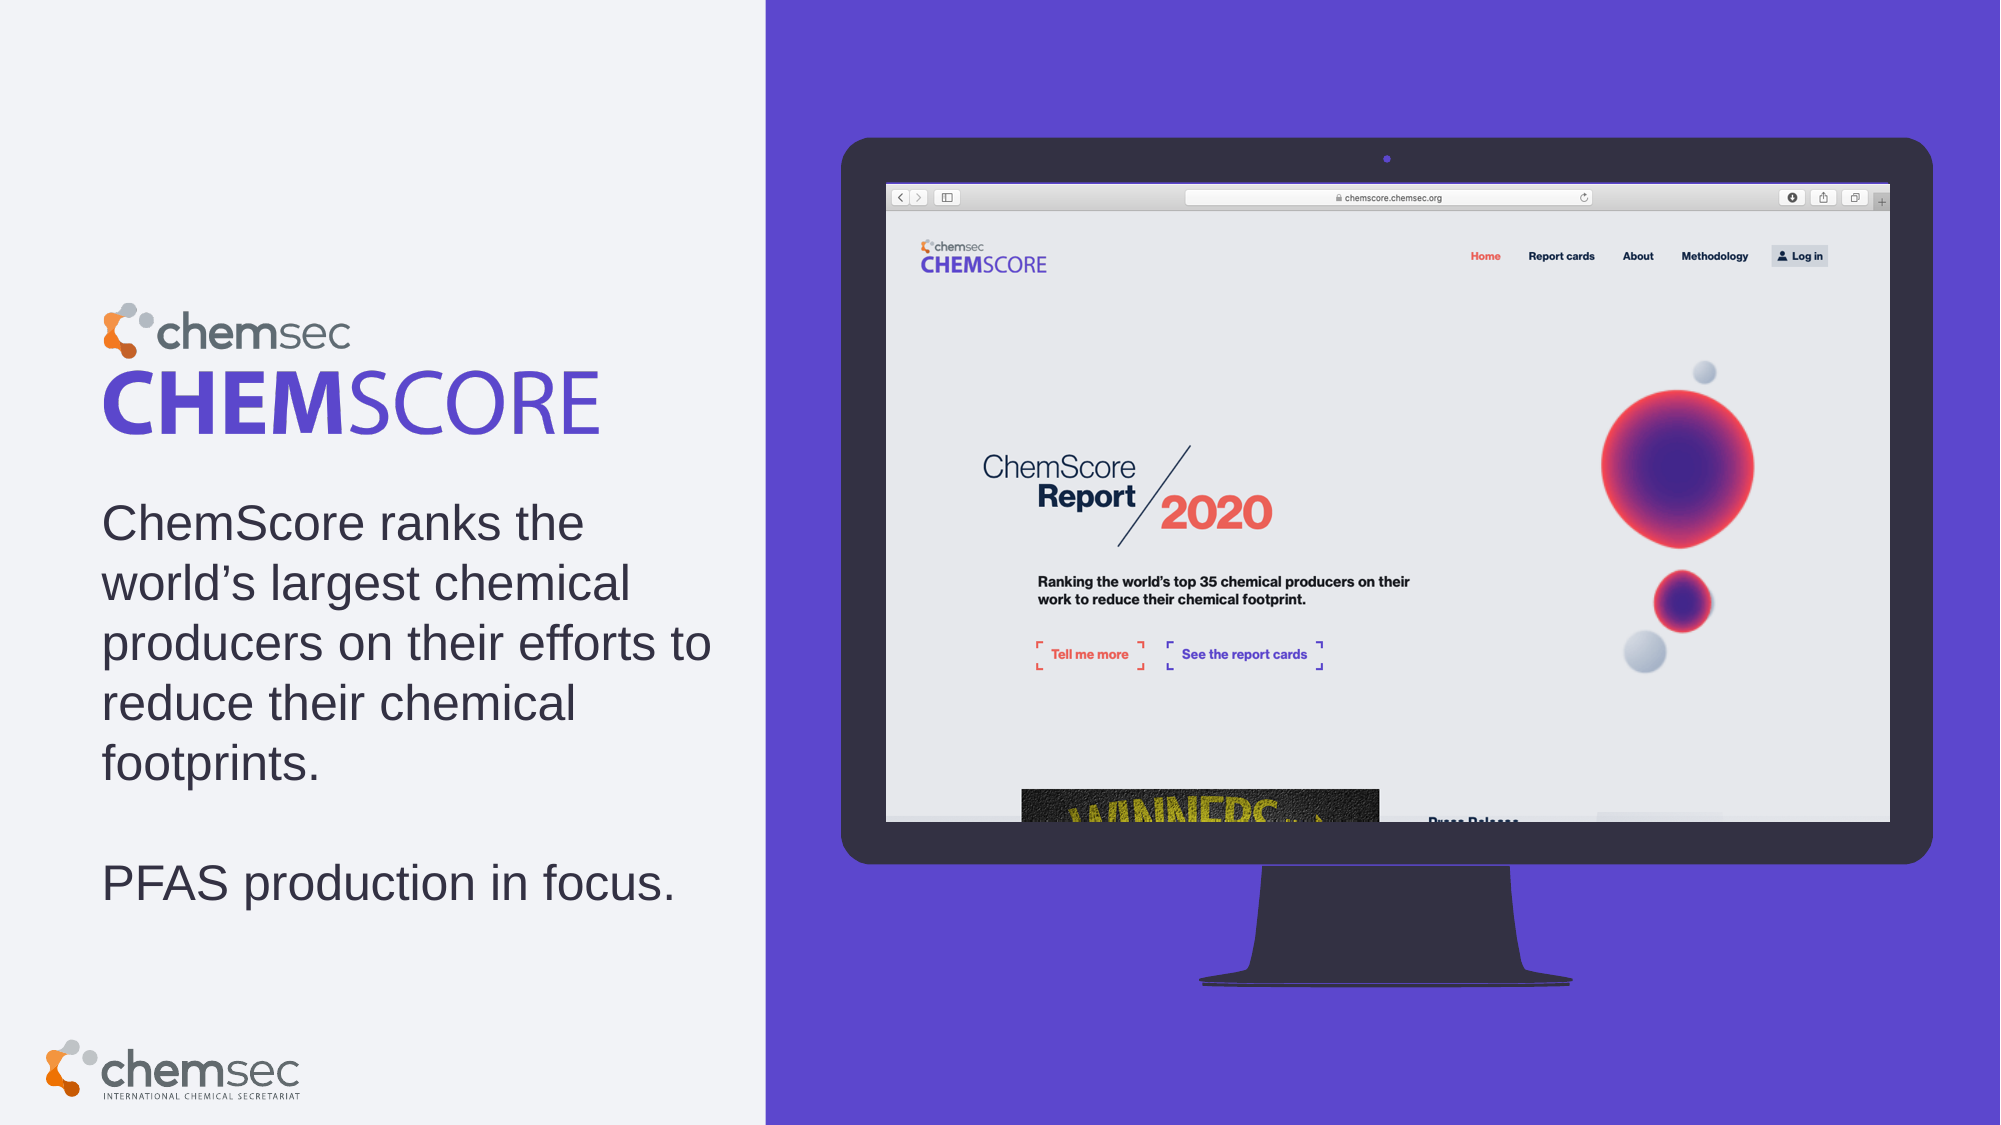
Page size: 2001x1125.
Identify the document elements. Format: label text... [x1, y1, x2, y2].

text_box ChemScore ranks the world’s largest chemical producers on their efforts to reduce their chemical footprints. PFAS production in focus. [101, 483, 740, 919]
text_box [841, 137, 1933, 988]
picture [886, 184, 1890, 822]
text_box [765, 0, 2000, 1125]
picture [97, 295, 605, 442]
